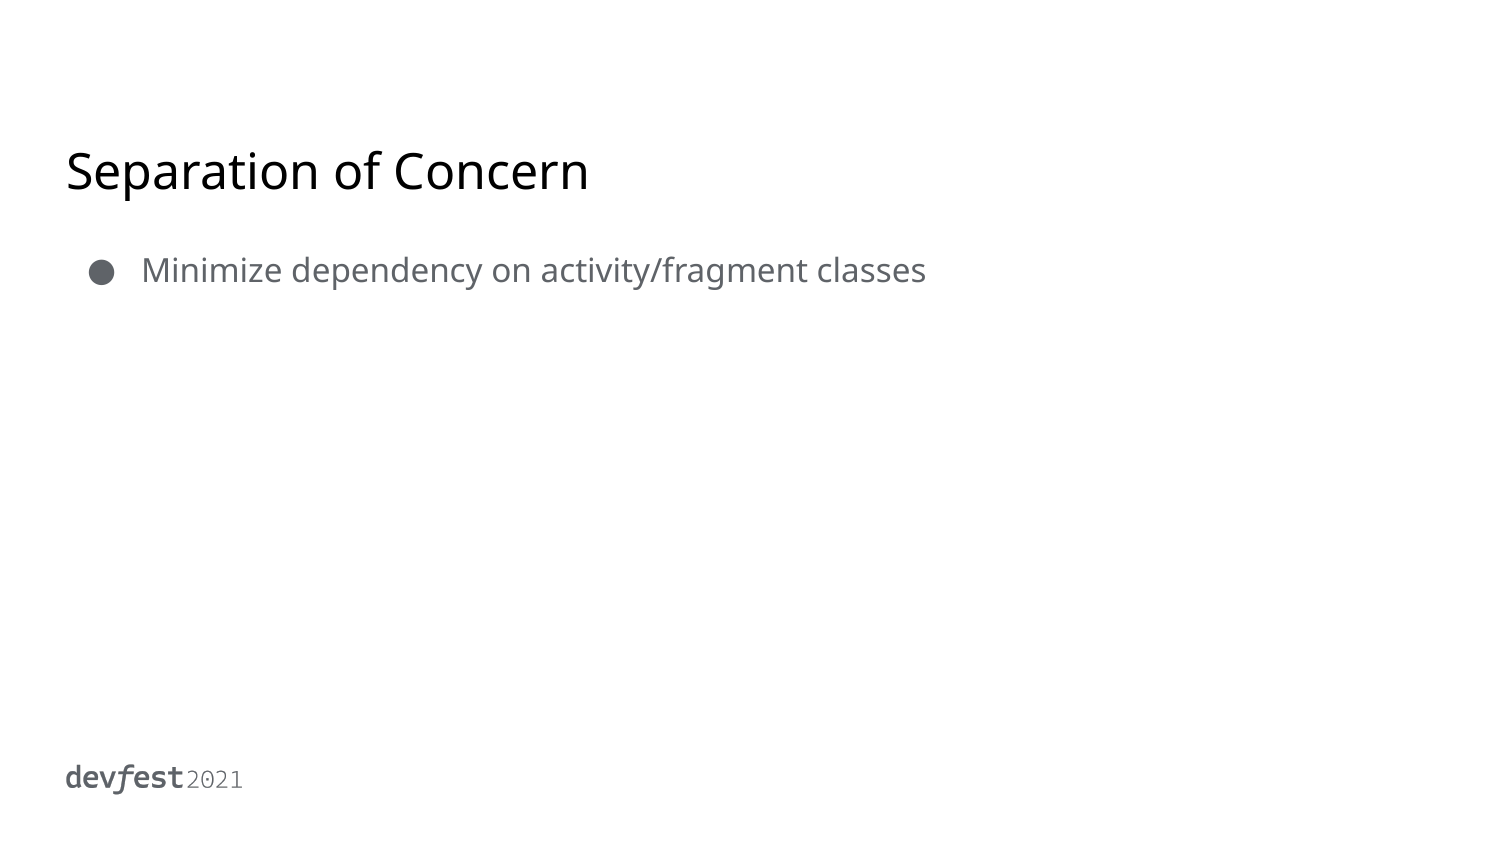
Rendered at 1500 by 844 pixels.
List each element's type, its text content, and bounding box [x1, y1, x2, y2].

title Separation of Concern [51, 91, 802, 216]
list Minimize dependency on activity/fragment classes [51, 227, 1371, 750]
picture [65, 761, 243, 797]
